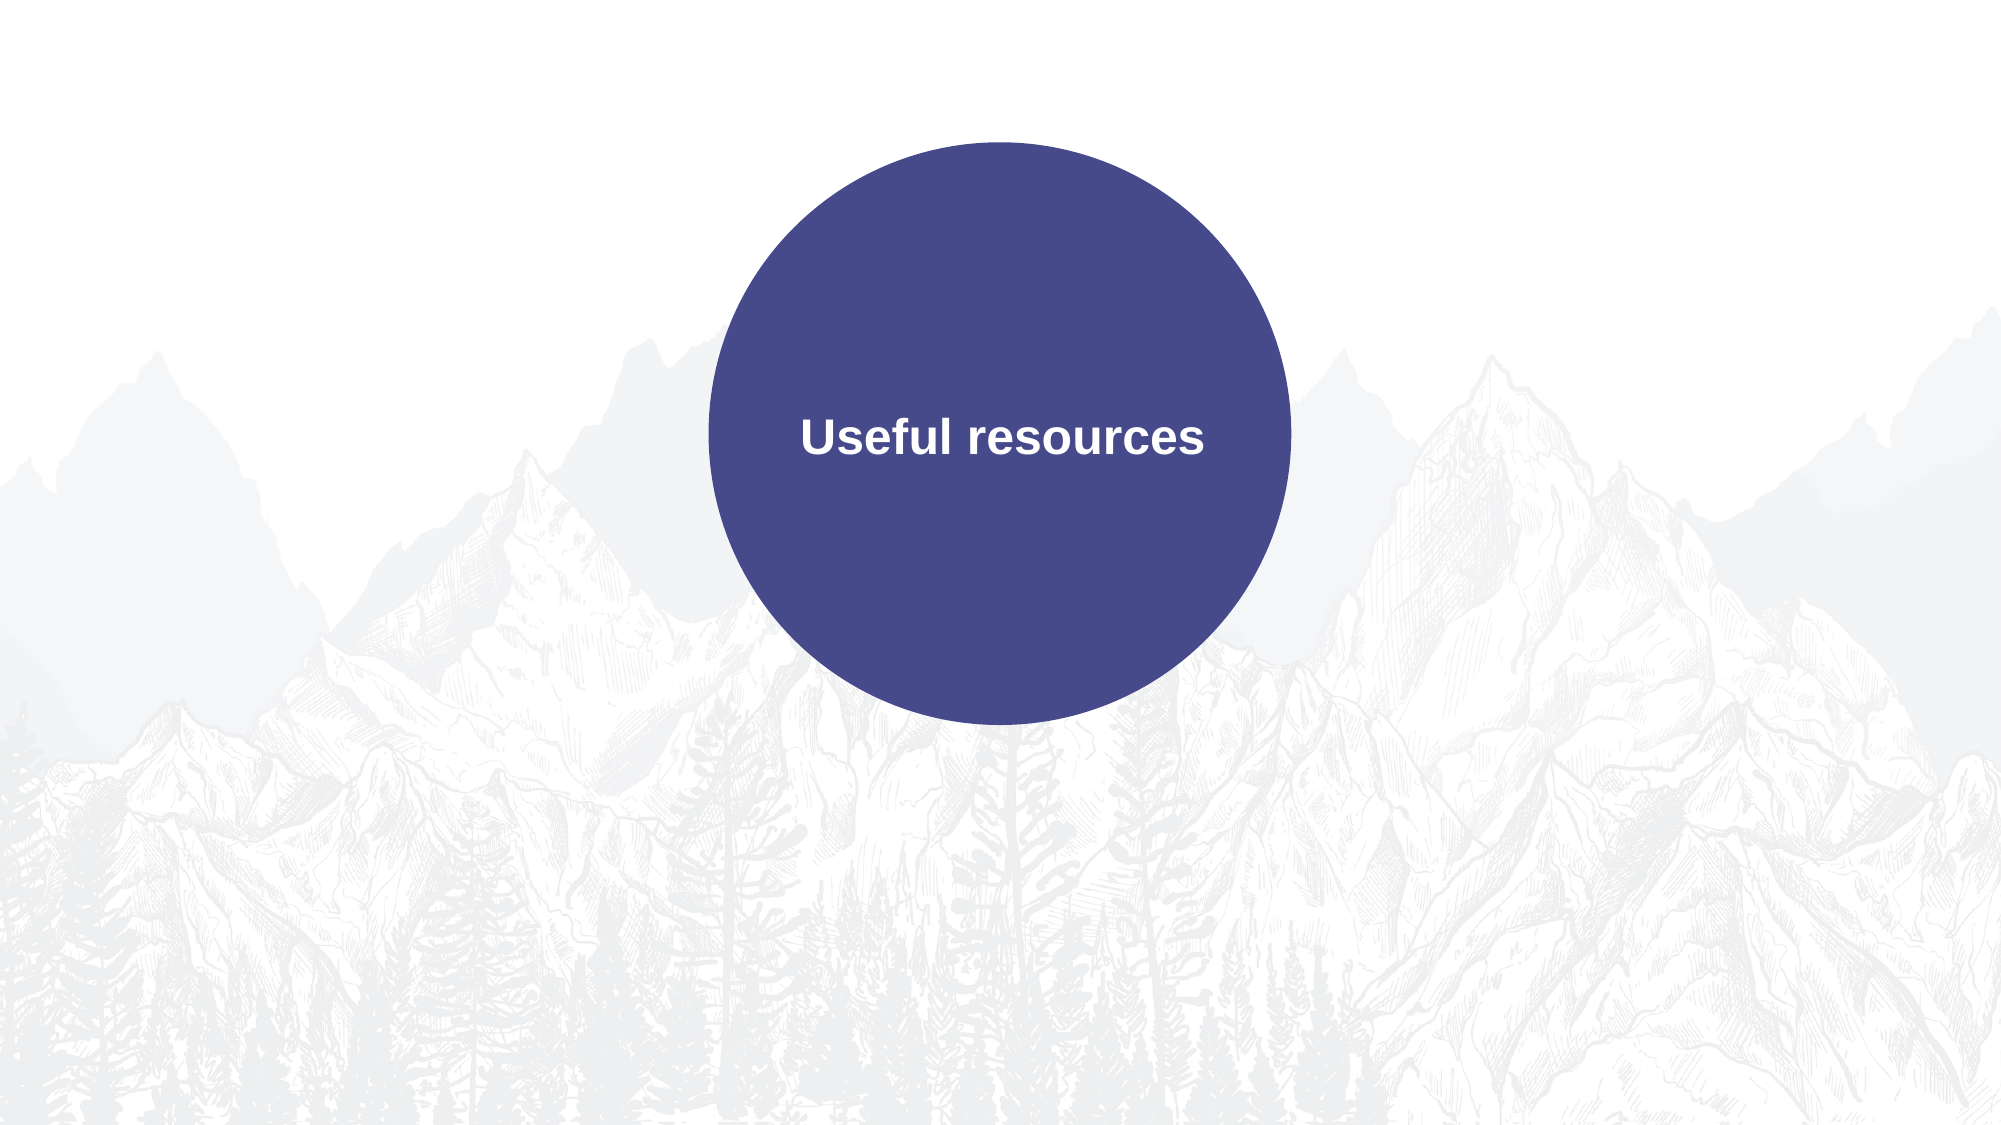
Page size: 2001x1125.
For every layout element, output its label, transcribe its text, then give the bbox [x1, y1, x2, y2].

title Useful resources [703, 375, 1302, 501]
